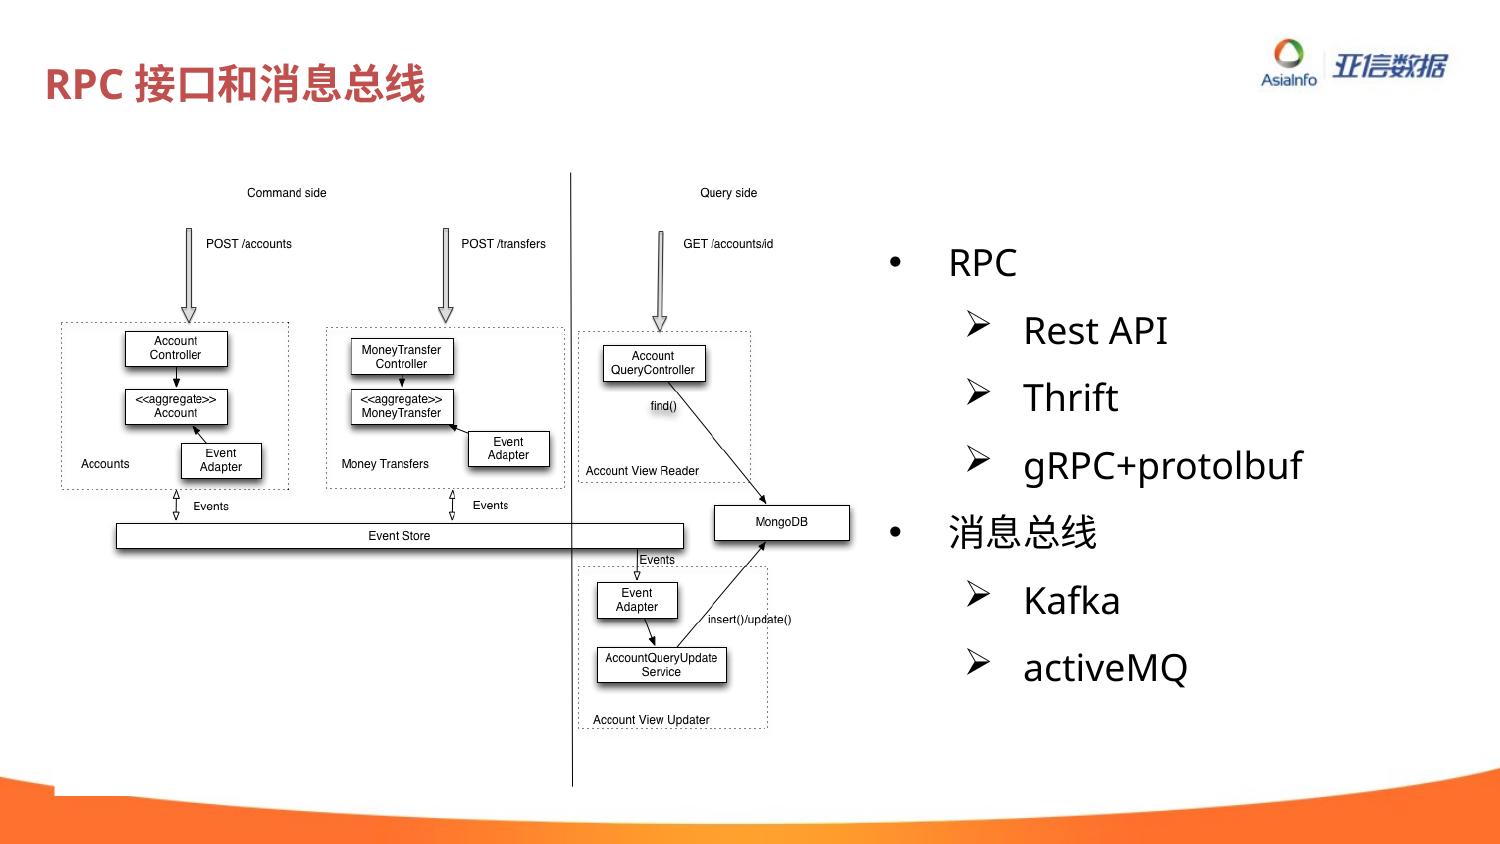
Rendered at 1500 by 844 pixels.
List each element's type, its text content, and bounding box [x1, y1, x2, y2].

picture [0, 0, 1500, 844]
title RPC接口和消息总线 [29, 26, 1477, 116]
text_box RPC Rest API Thrift gRPC+protolbuf 消息总线 Kafka activeMQ [873, 209, 1400, 697]
